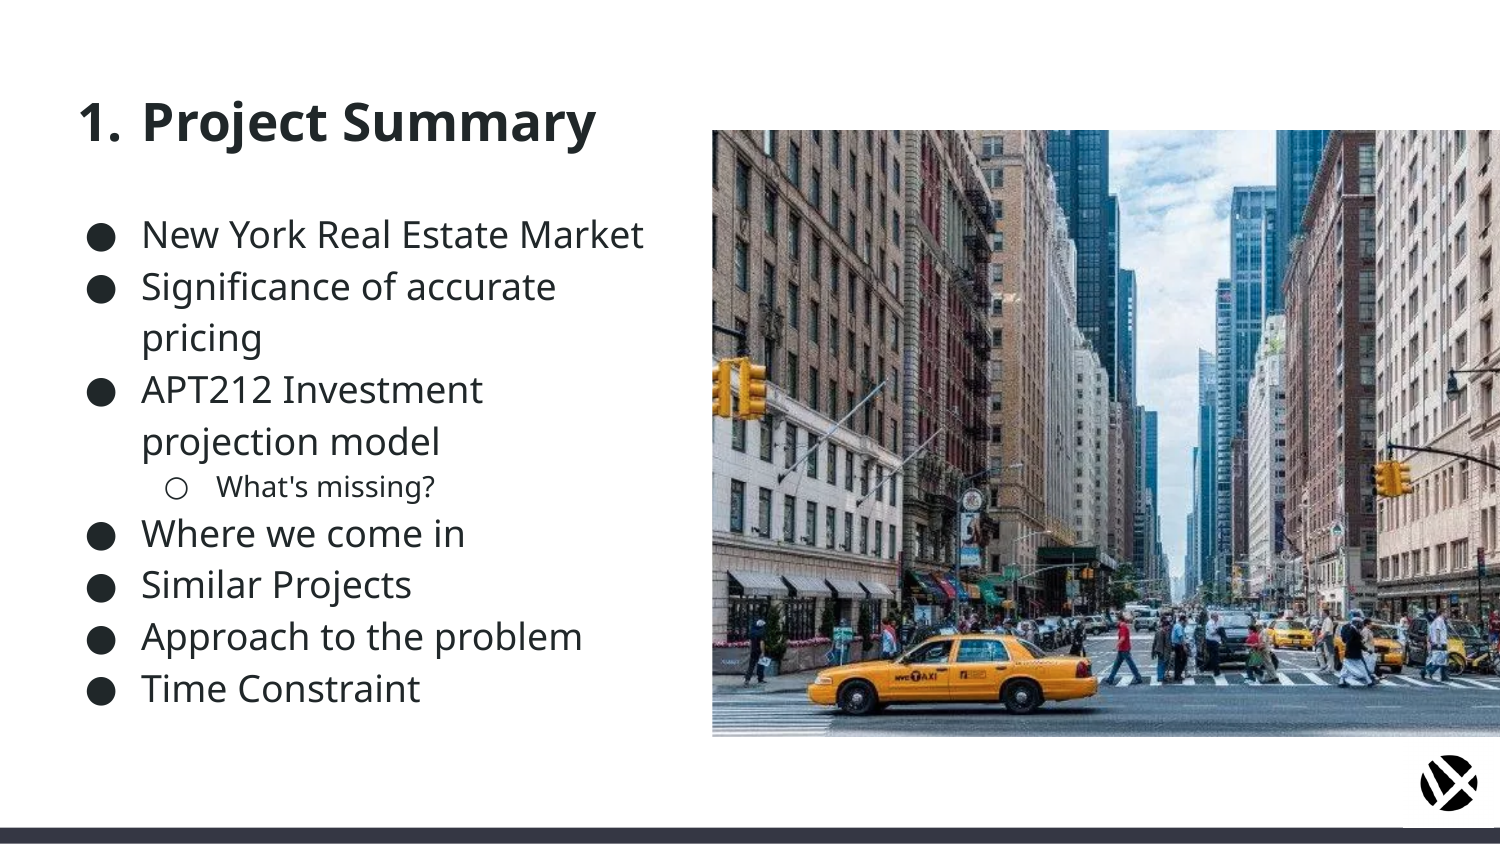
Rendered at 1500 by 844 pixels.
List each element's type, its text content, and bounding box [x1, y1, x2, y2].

title Project Summary [51, 72, 1449, 167]
list New York Real Estate Market Significance of accurate pricing APT212 Investment projection model What's missing? Where we come in Similar Projects Approach to the problem Time Constraint [51, 189, 675, 750]
picture [711, 130, 1500, 828]
